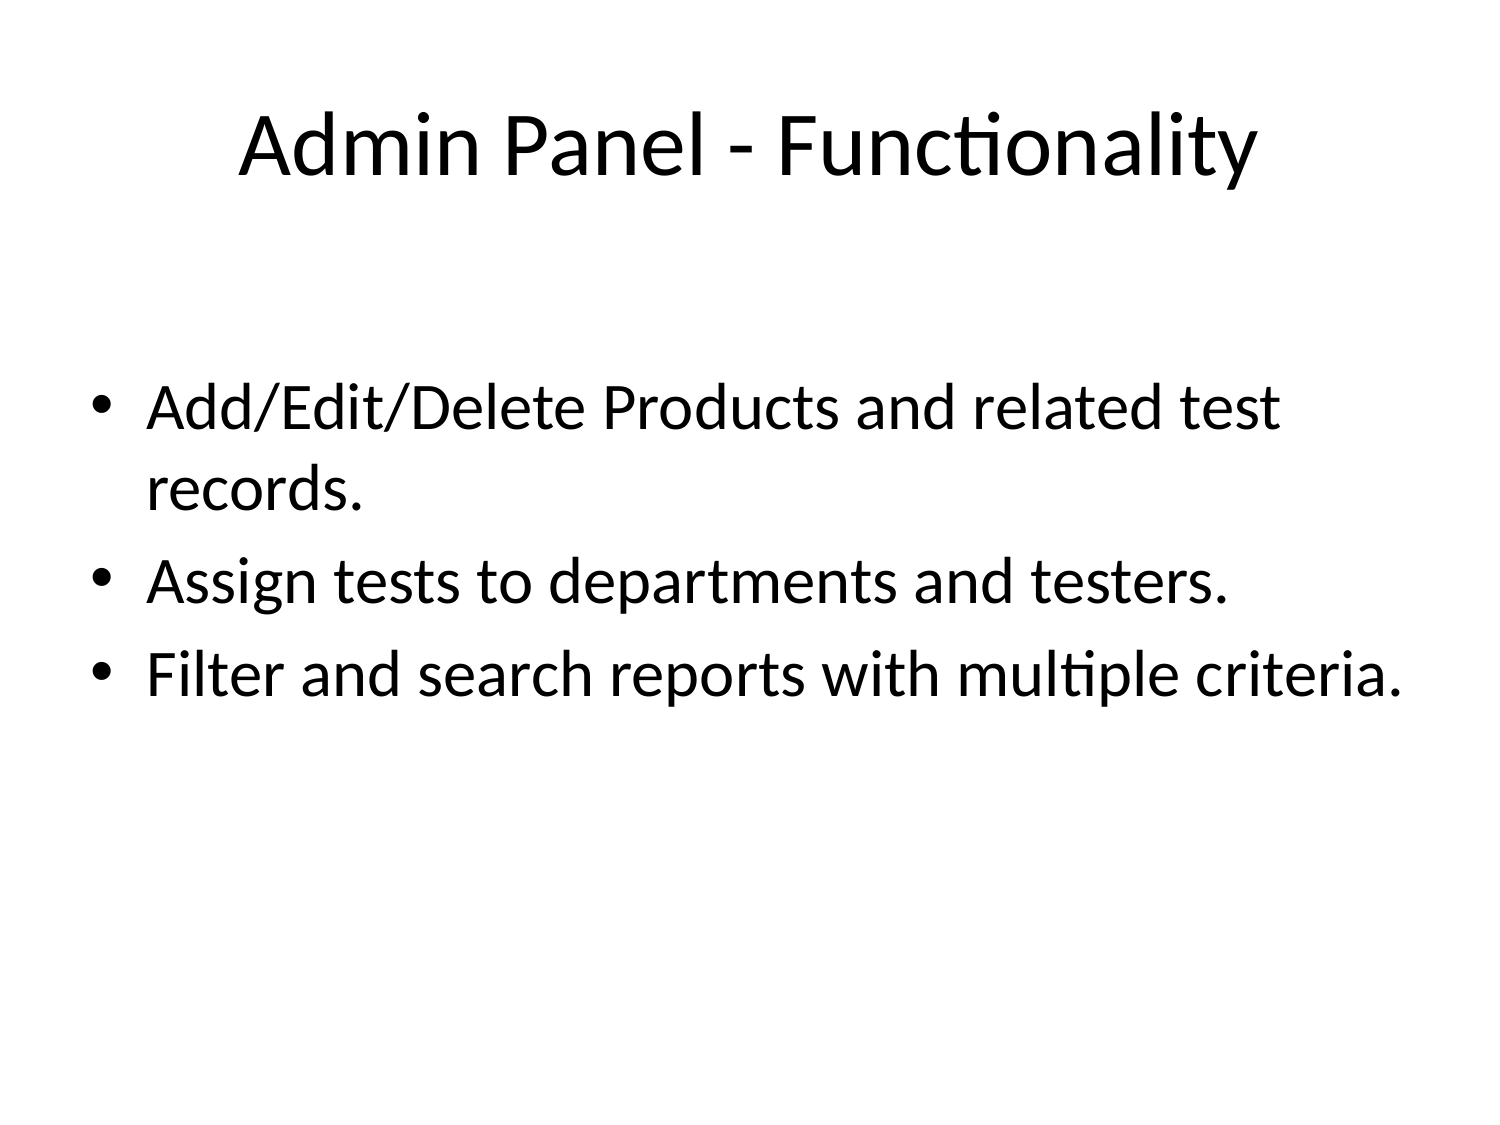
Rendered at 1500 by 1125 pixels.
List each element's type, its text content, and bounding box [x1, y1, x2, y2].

list Add/Edit/Delete Products and related test records. Assign tests to departments and testers. Filter and search reports with multiple criteria. [75, 262, 1425, 1005]
title Admin Panel - Functionality [75, 45, 1425, 233]
